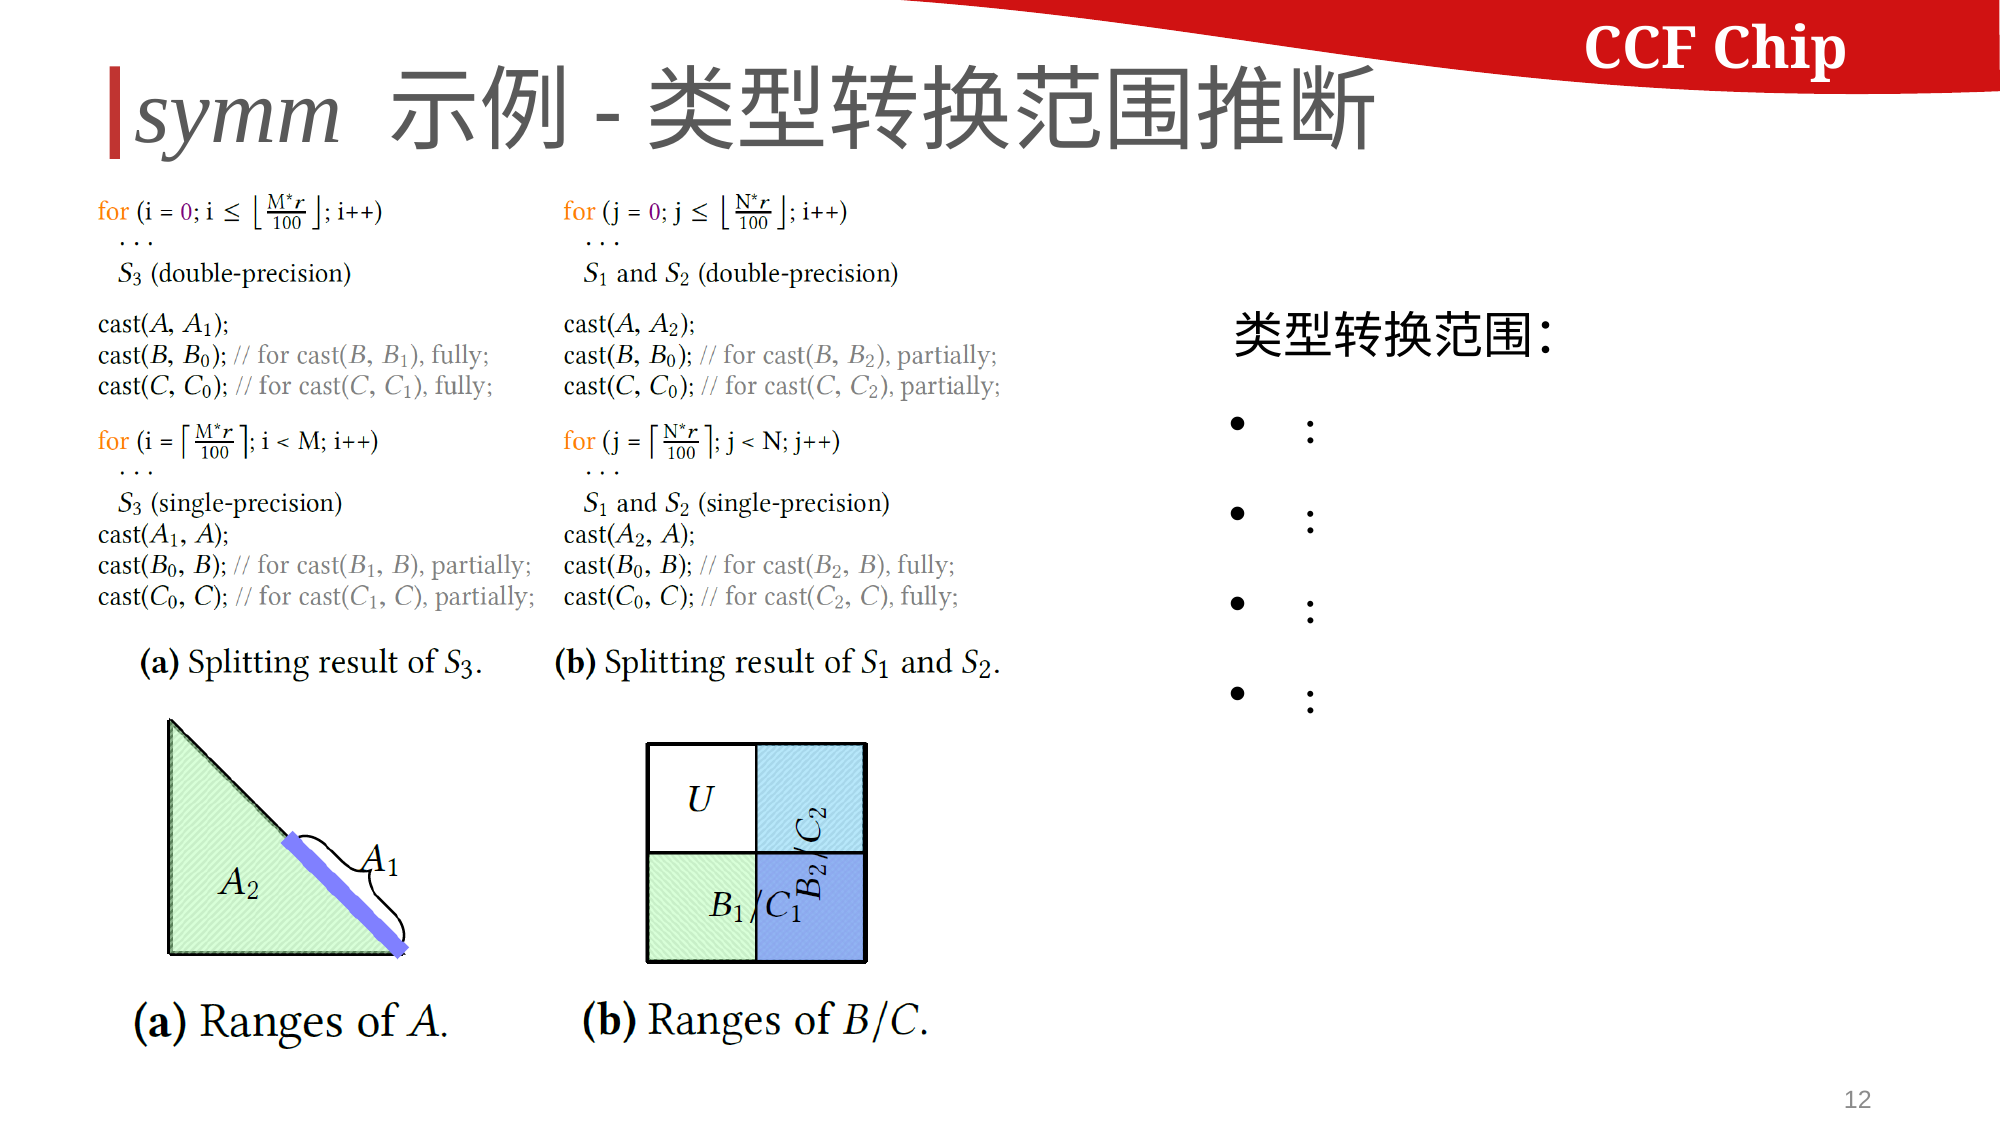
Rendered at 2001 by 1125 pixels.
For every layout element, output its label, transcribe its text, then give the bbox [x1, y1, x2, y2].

title symm 示例-类型转换范围推断 [119, 4, 1845, 222]
picture [72, 181, 1024, 694]
picture [567, 734, 966, 1060]
picture [89, 712, 516, 1049]
